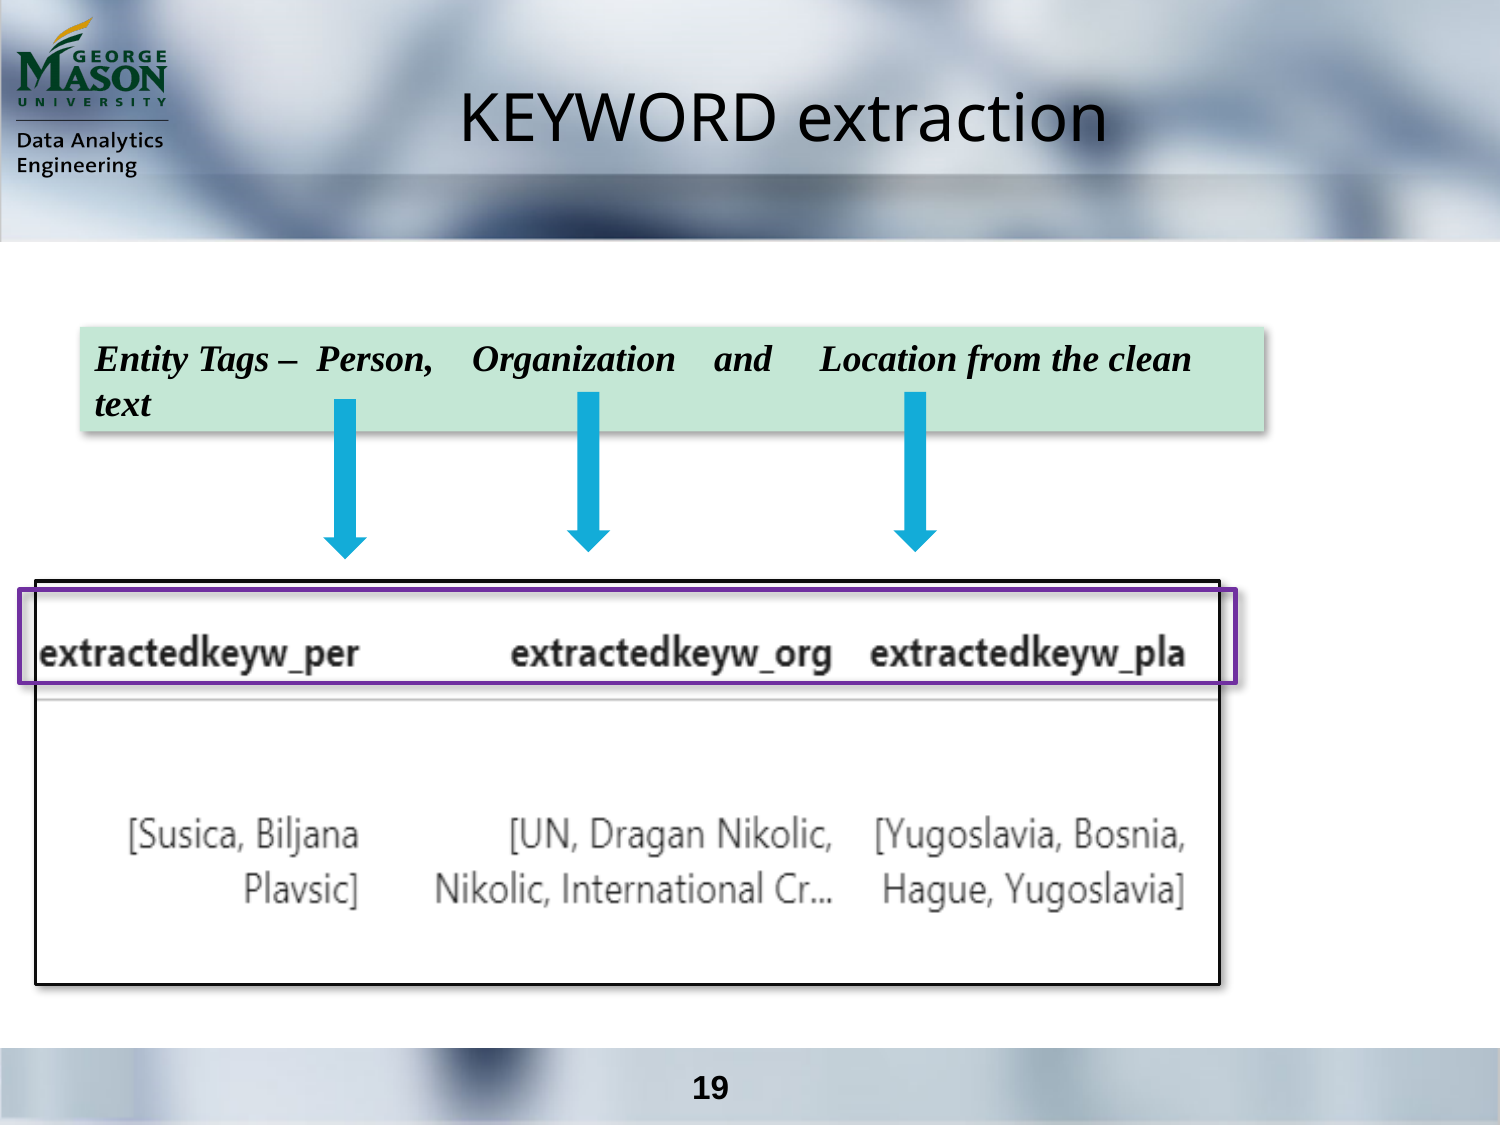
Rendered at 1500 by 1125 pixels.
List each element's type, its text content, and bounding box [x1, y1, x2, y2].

text_box [19, 589, 31, 684]
text_box [1222, 589, 1236, 684]
text_box [321, 396, 369, 562]
text_box Entity Tags – Person, Organization and Location from the clean text [79, 326, 1264, 432]
text_box [564, 389, 613, 555]
picture [0, 0, 1500, 242]
picture [36, 582, 1218, 984]
picture [0, 1047, 1500, 1125]
text_box [891, 389, 940, 555]
